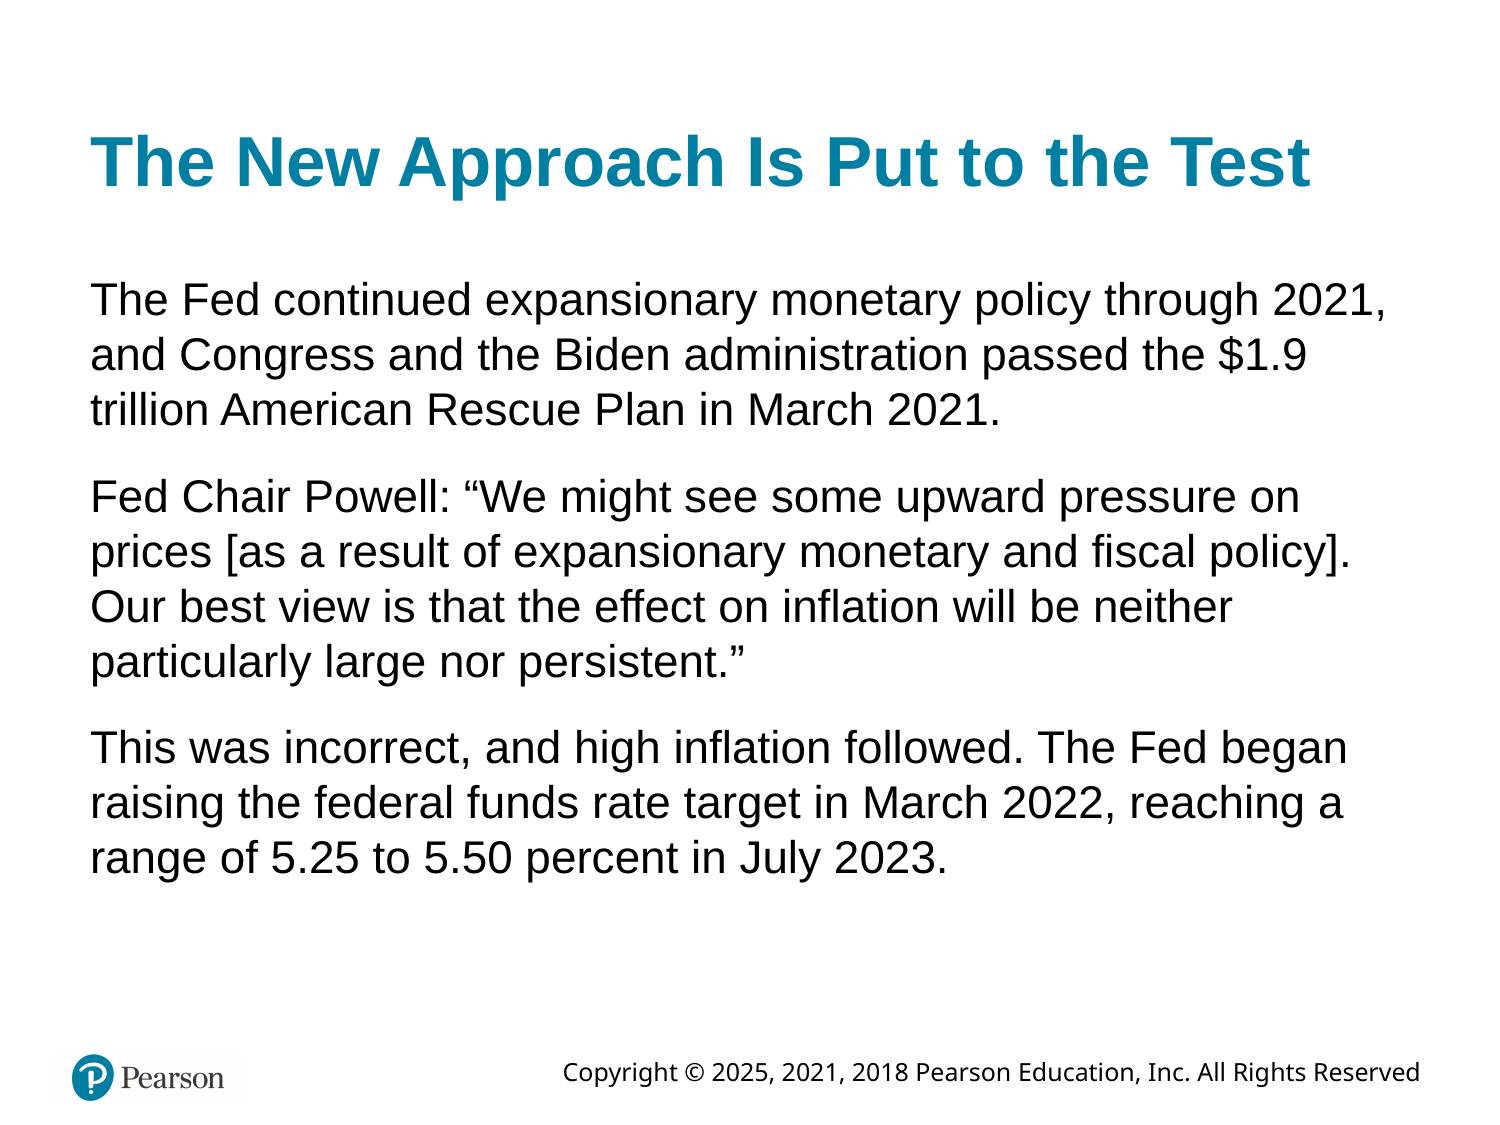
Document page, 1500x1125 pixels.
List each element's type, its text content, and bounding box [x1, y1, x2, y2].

title The New Approach Is Put to the Test [75, 35, 1425, 216]
picture [51, 1053, 245, 1102]
list The Fed continued expansionary monetary policy through 2021, and Congress and the Biden administration passed the $1.9 trillion American Rescue Plan in March 2021. Fed Chair Powell: “We might see some upward pressure on prices [as a result of expansionary monetary and fiscal policy]. Our best view is that the effect on inflation will be neither particularly large nor persistent.” This was incorrect, and high inflation followed. The Fed began raising the federal funds rate target in March 2022, reaching a range of 5.25 to 5.50 percent in July 2023. [75, 255, 1426, 942]
